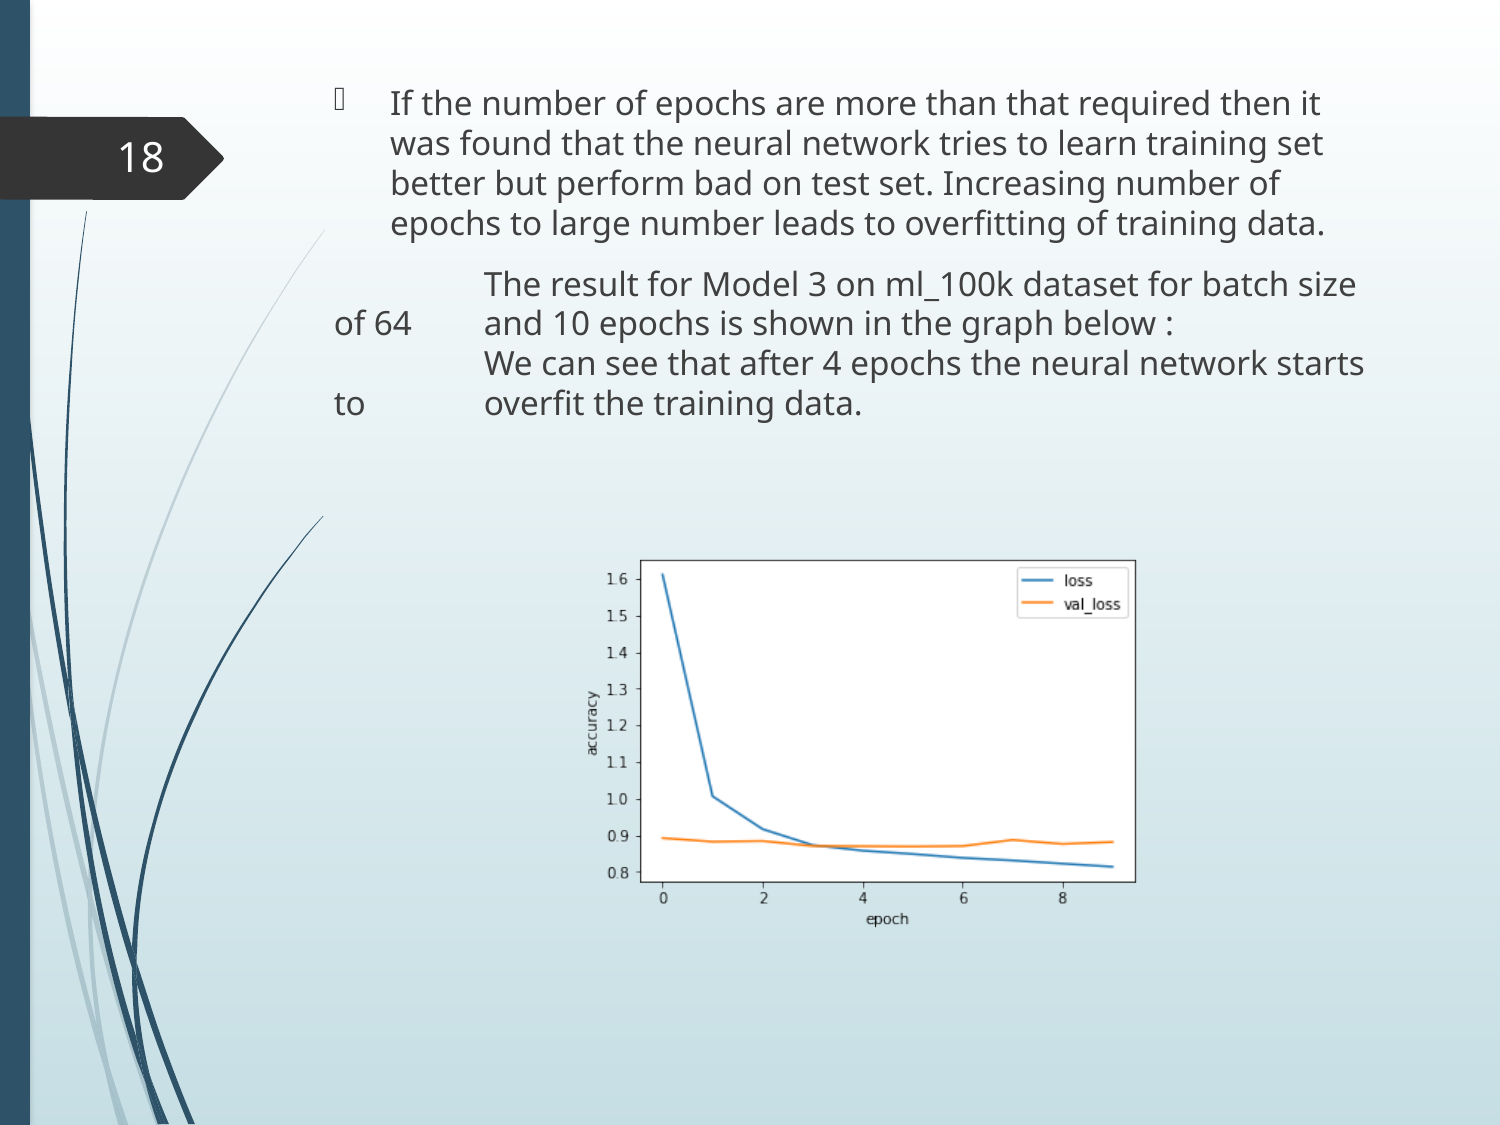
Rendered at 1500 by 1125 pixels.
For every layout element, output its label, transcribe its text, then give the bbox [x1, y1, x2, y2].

list If the number of epochs are more than that required then it was found that the neural network tries to learn training set better but perform bad on test set. Increasing number of epochs to large number leads to overfitting of training data. The result for Model 3 on ml_100k dataset for batch size of 64 and 10 epochs is shown in the graph below : We can see that after 4 epochs the neural network starts to overfit the training data. [318, 75, 1400, 970]
picture [574, 545, 1151, 938]
slide_number 18 [83, 129, 180, 190]
